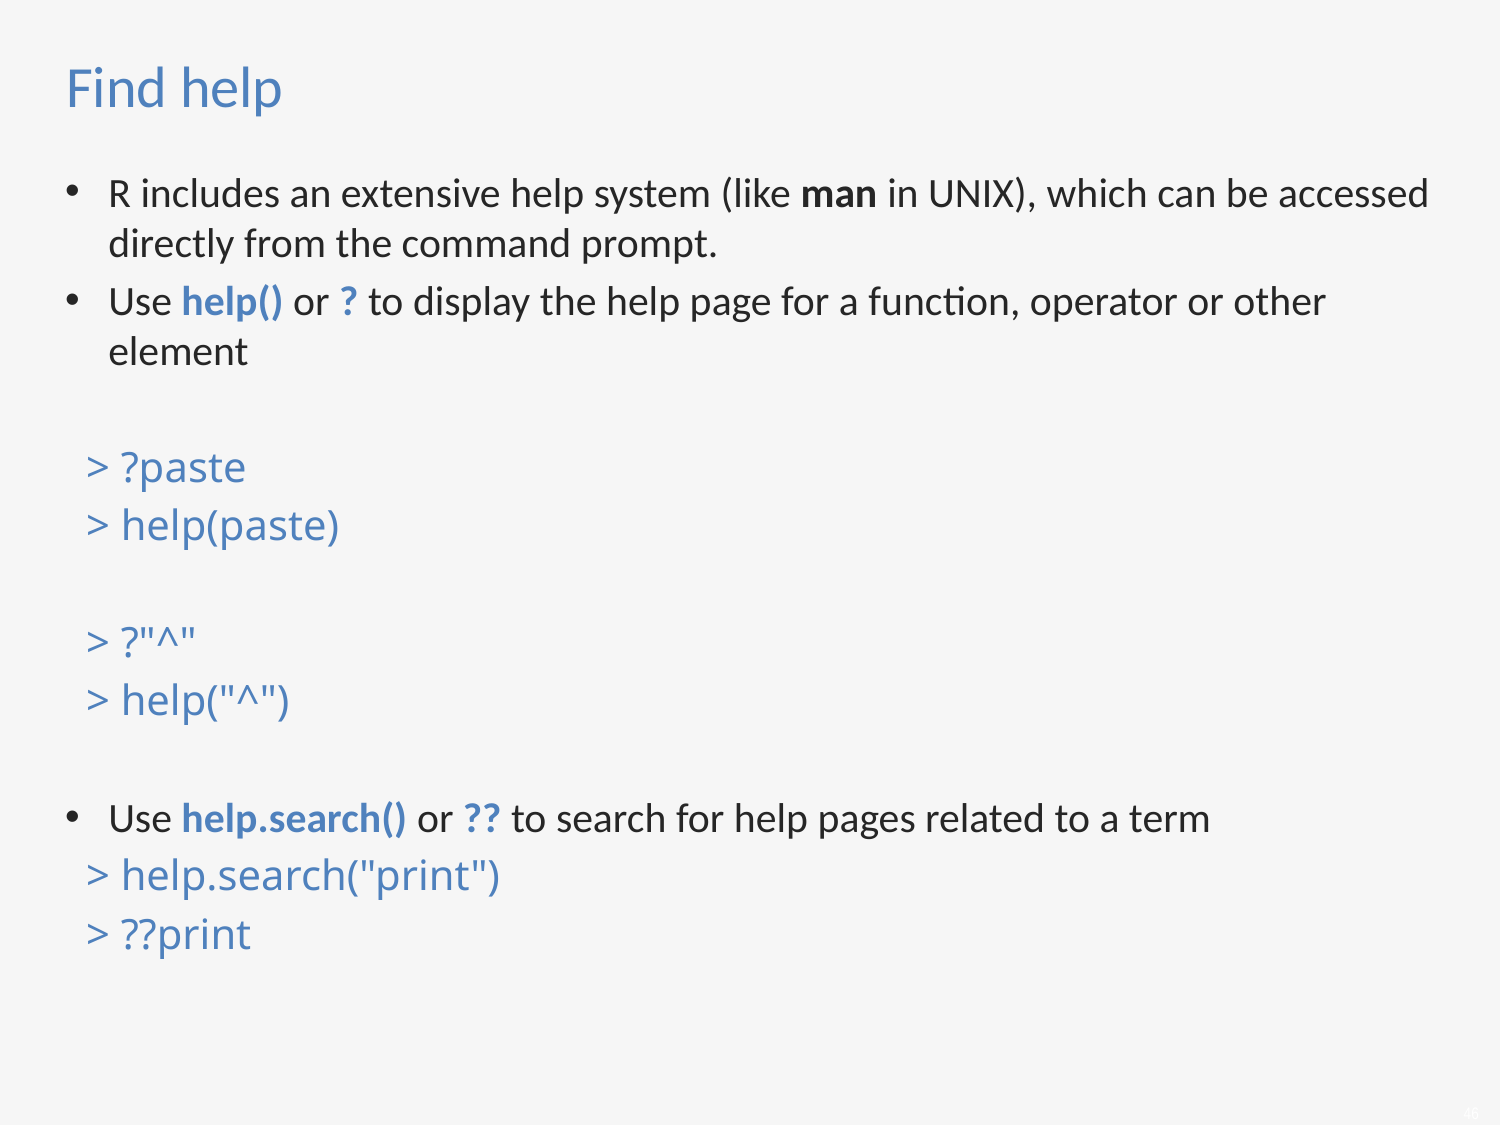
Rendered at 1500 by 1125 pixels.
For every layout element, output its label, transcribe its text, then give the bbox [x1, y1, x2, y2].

text_box Find help [42, 56, 1345, 120]
text_box R includes an extensive help system (like man in UNIX), which can be accessed directly from the command prompt. Use help() or ? to display the help page for a function, operator or other element > ?paste > help(paste) > ?"^" > help("^") Use help.search() or ?? to search for help pages related to a term > help.search("print") > ??print [64, 165, 1475, 1125]
